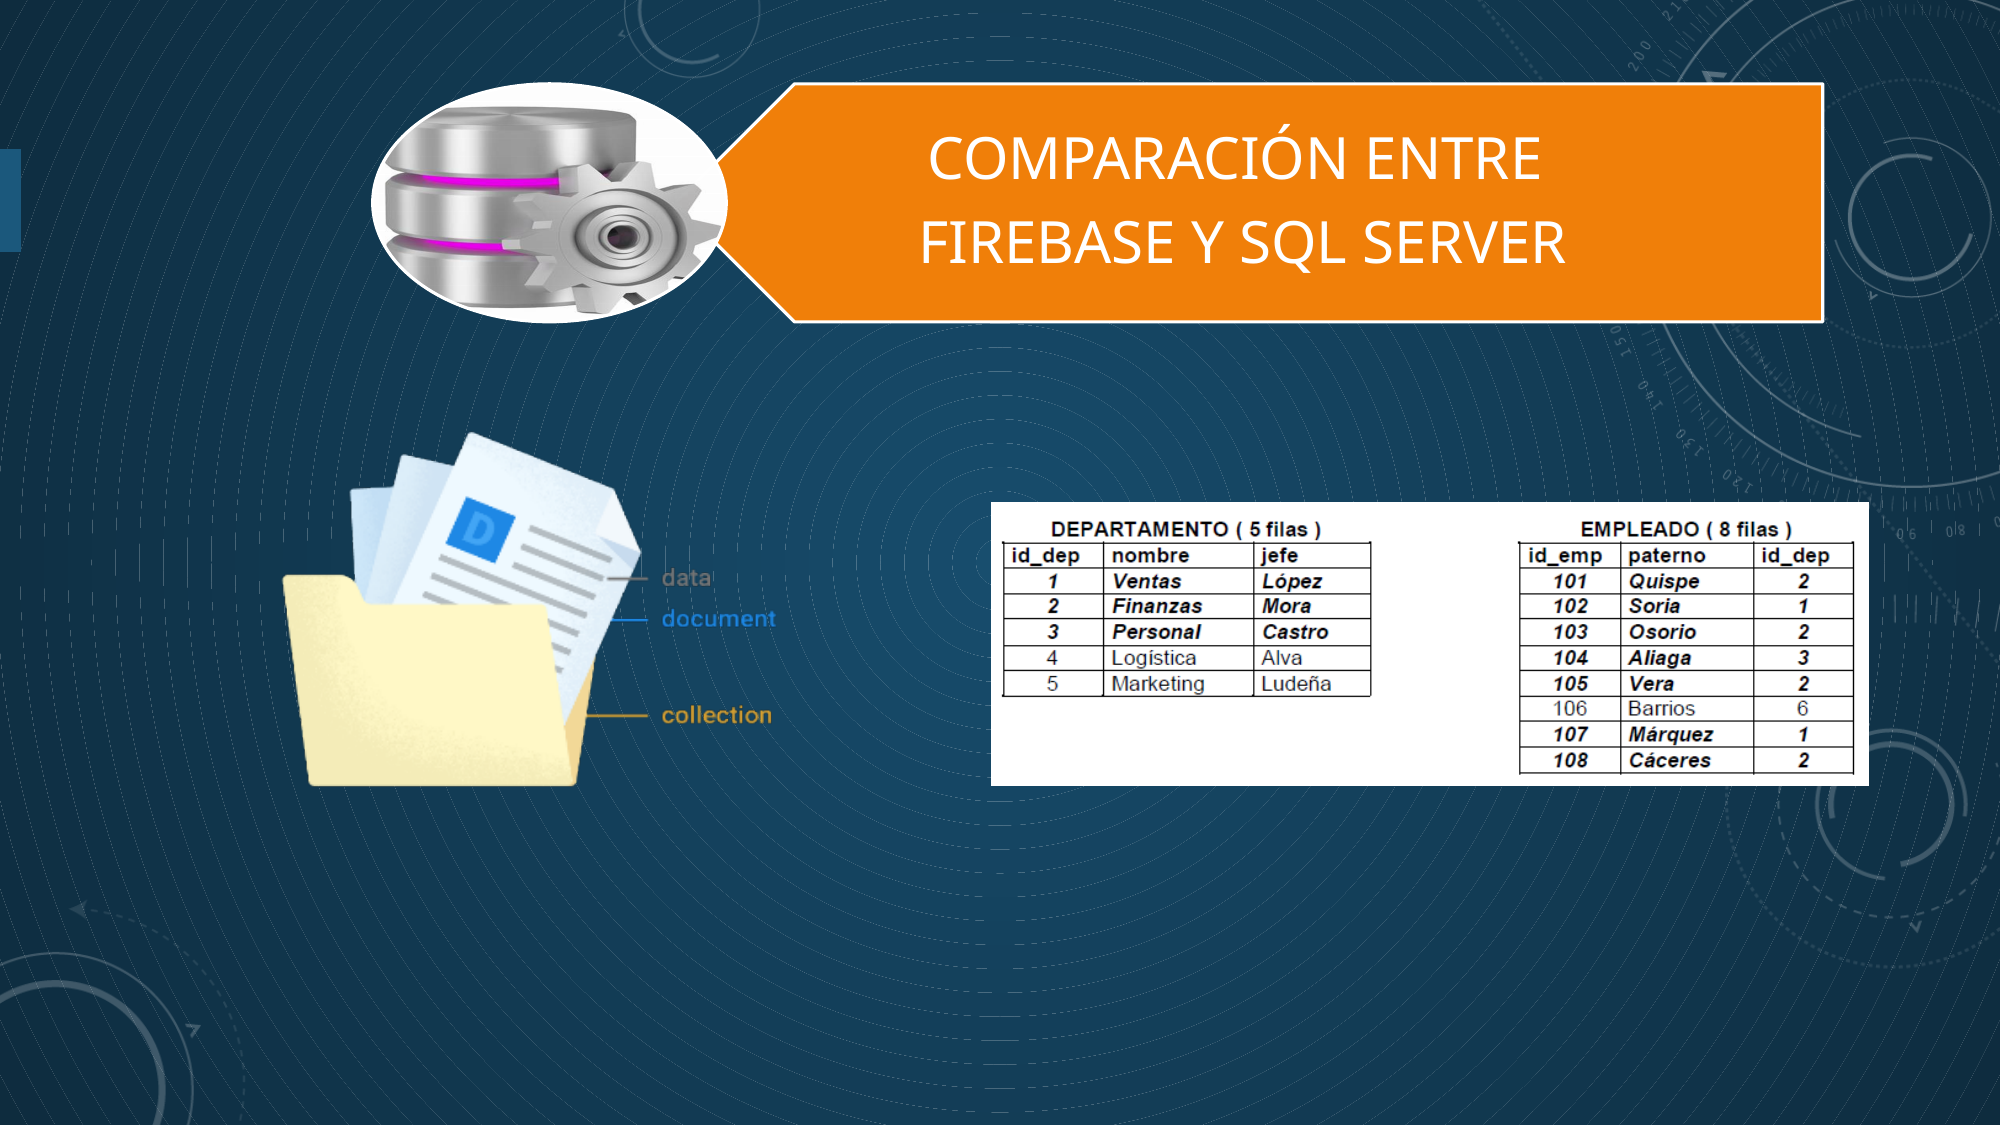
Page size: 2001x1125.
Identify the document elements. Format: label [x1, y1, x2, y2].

text_box [348, 83, 2000, 322]
picture [0, 0, 2000, 1125]
